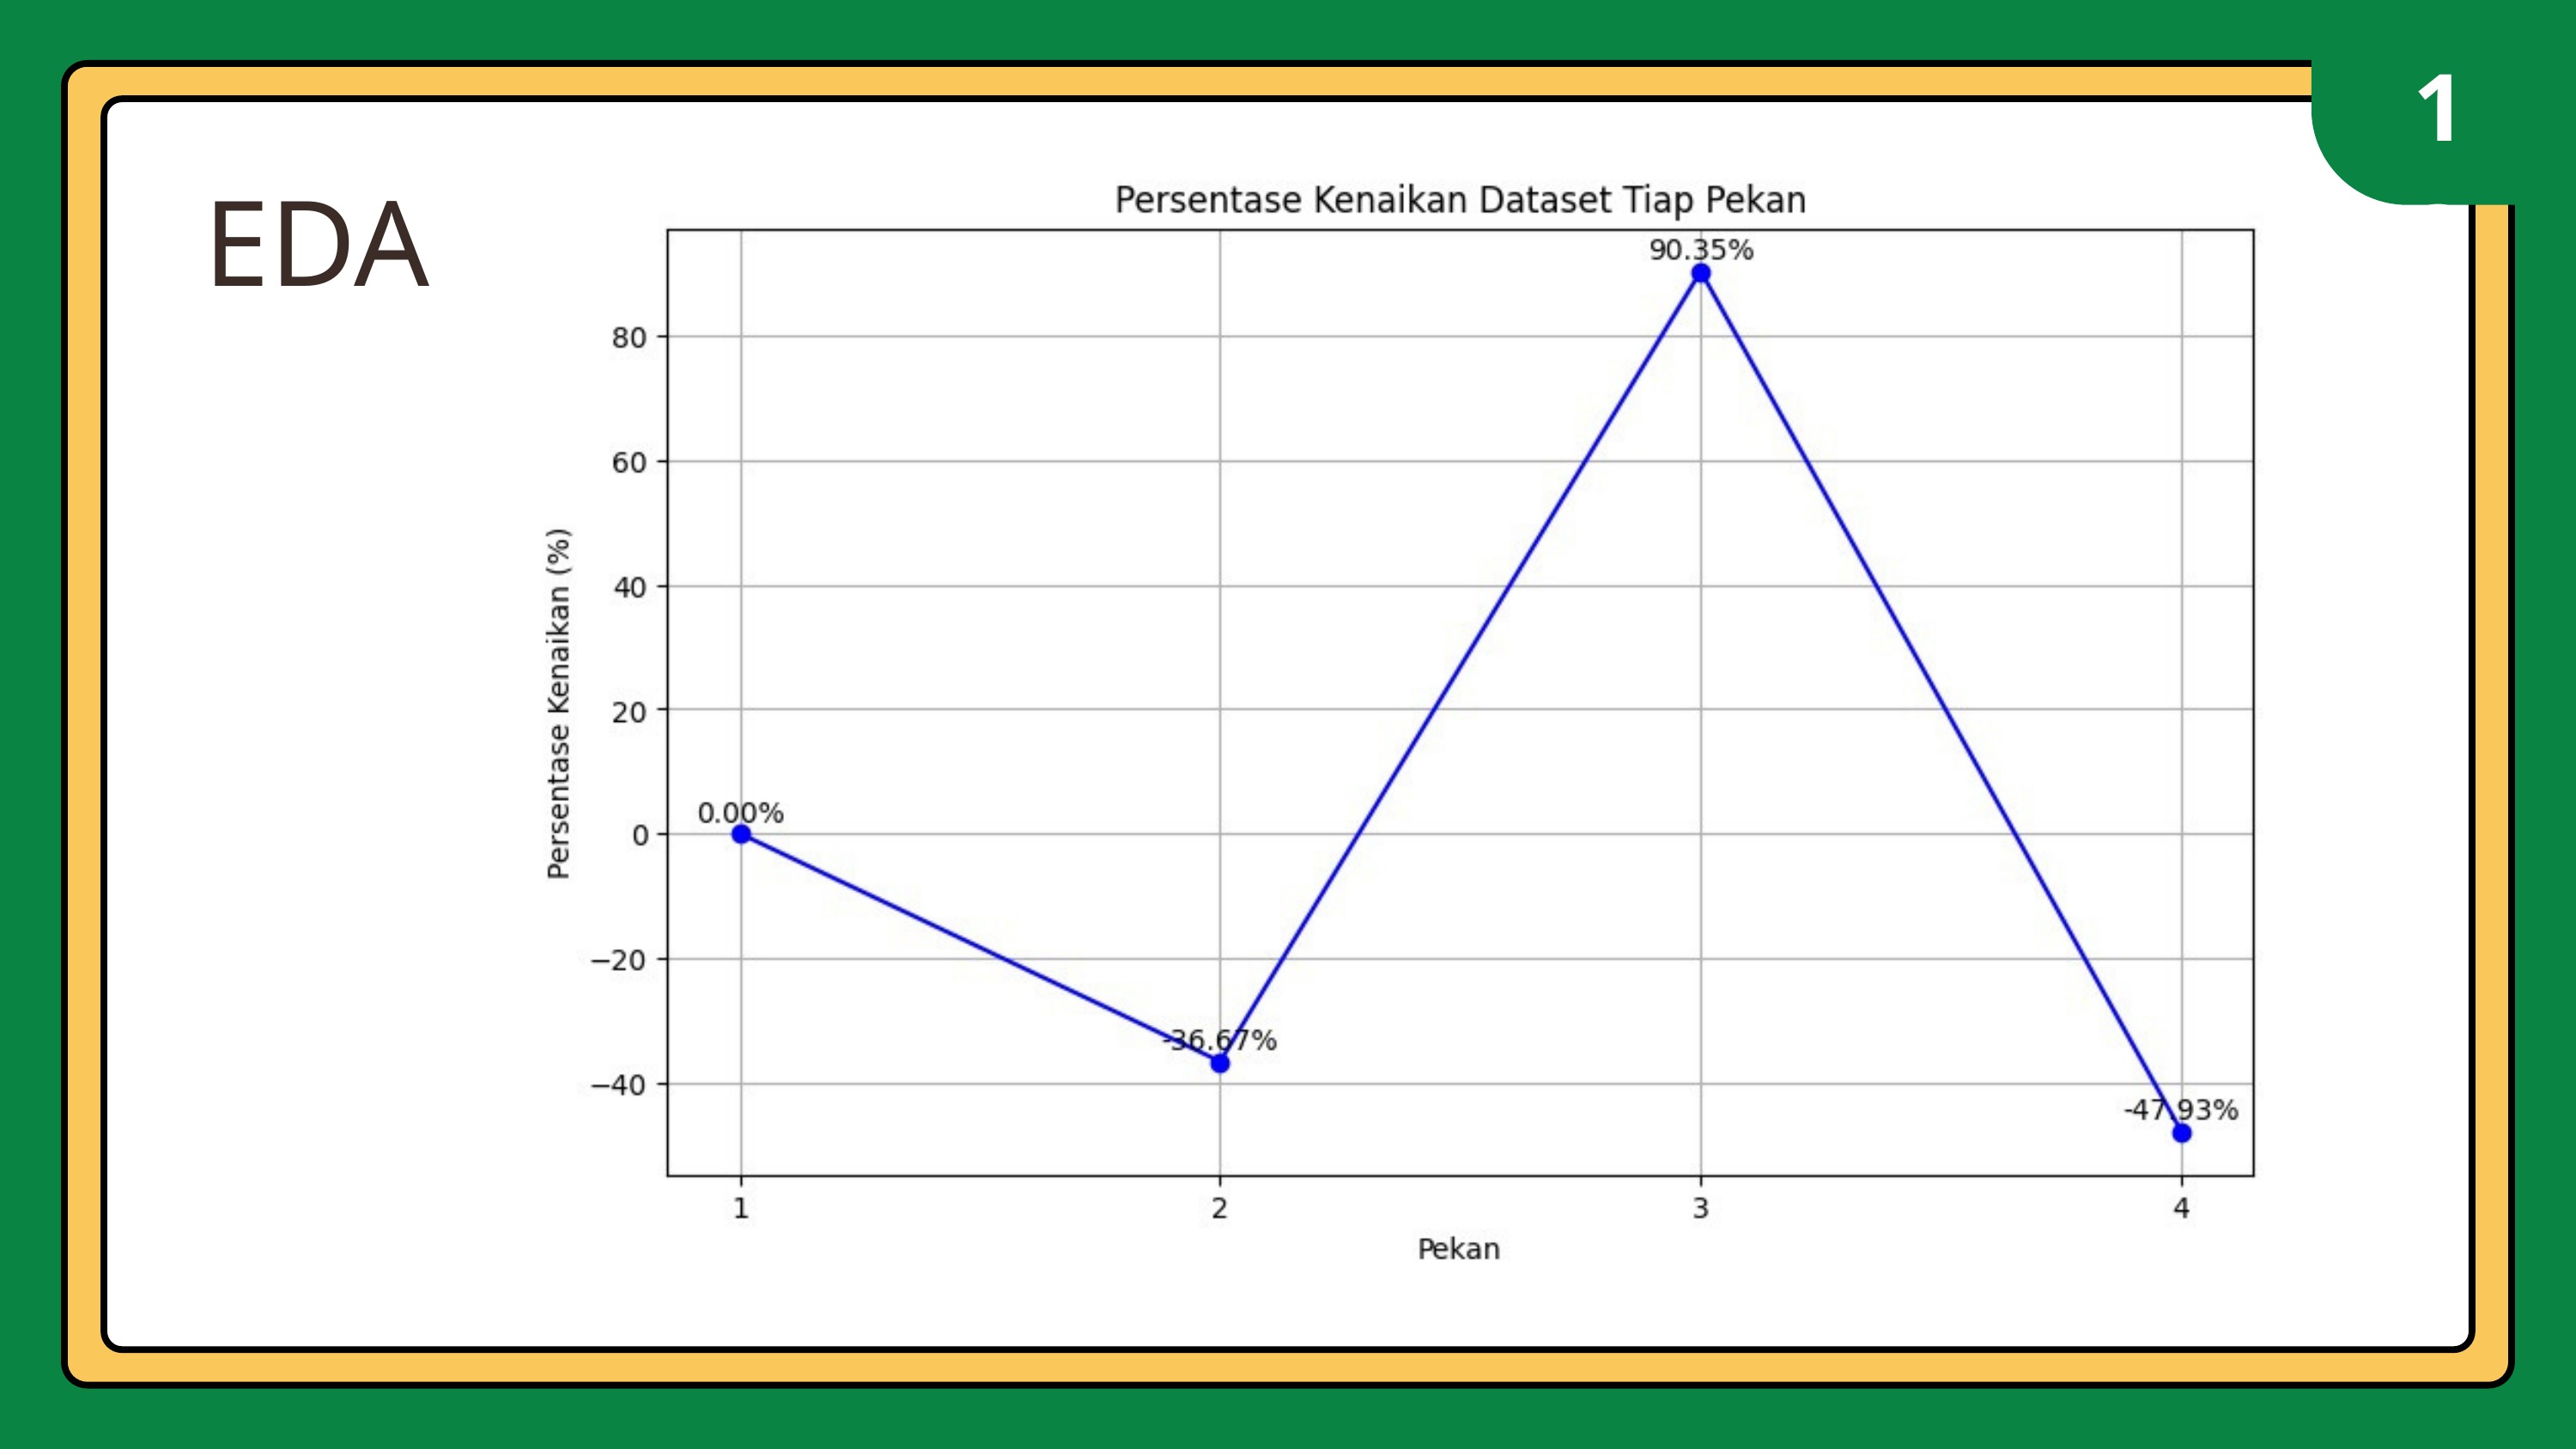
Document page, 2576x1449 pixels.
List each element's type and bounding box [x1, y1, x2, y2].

text_box [103, 98, 2473, 1350]
text_box [64, 63, 2512, 1385]
text_box [2311, 0, 2576, 205]
